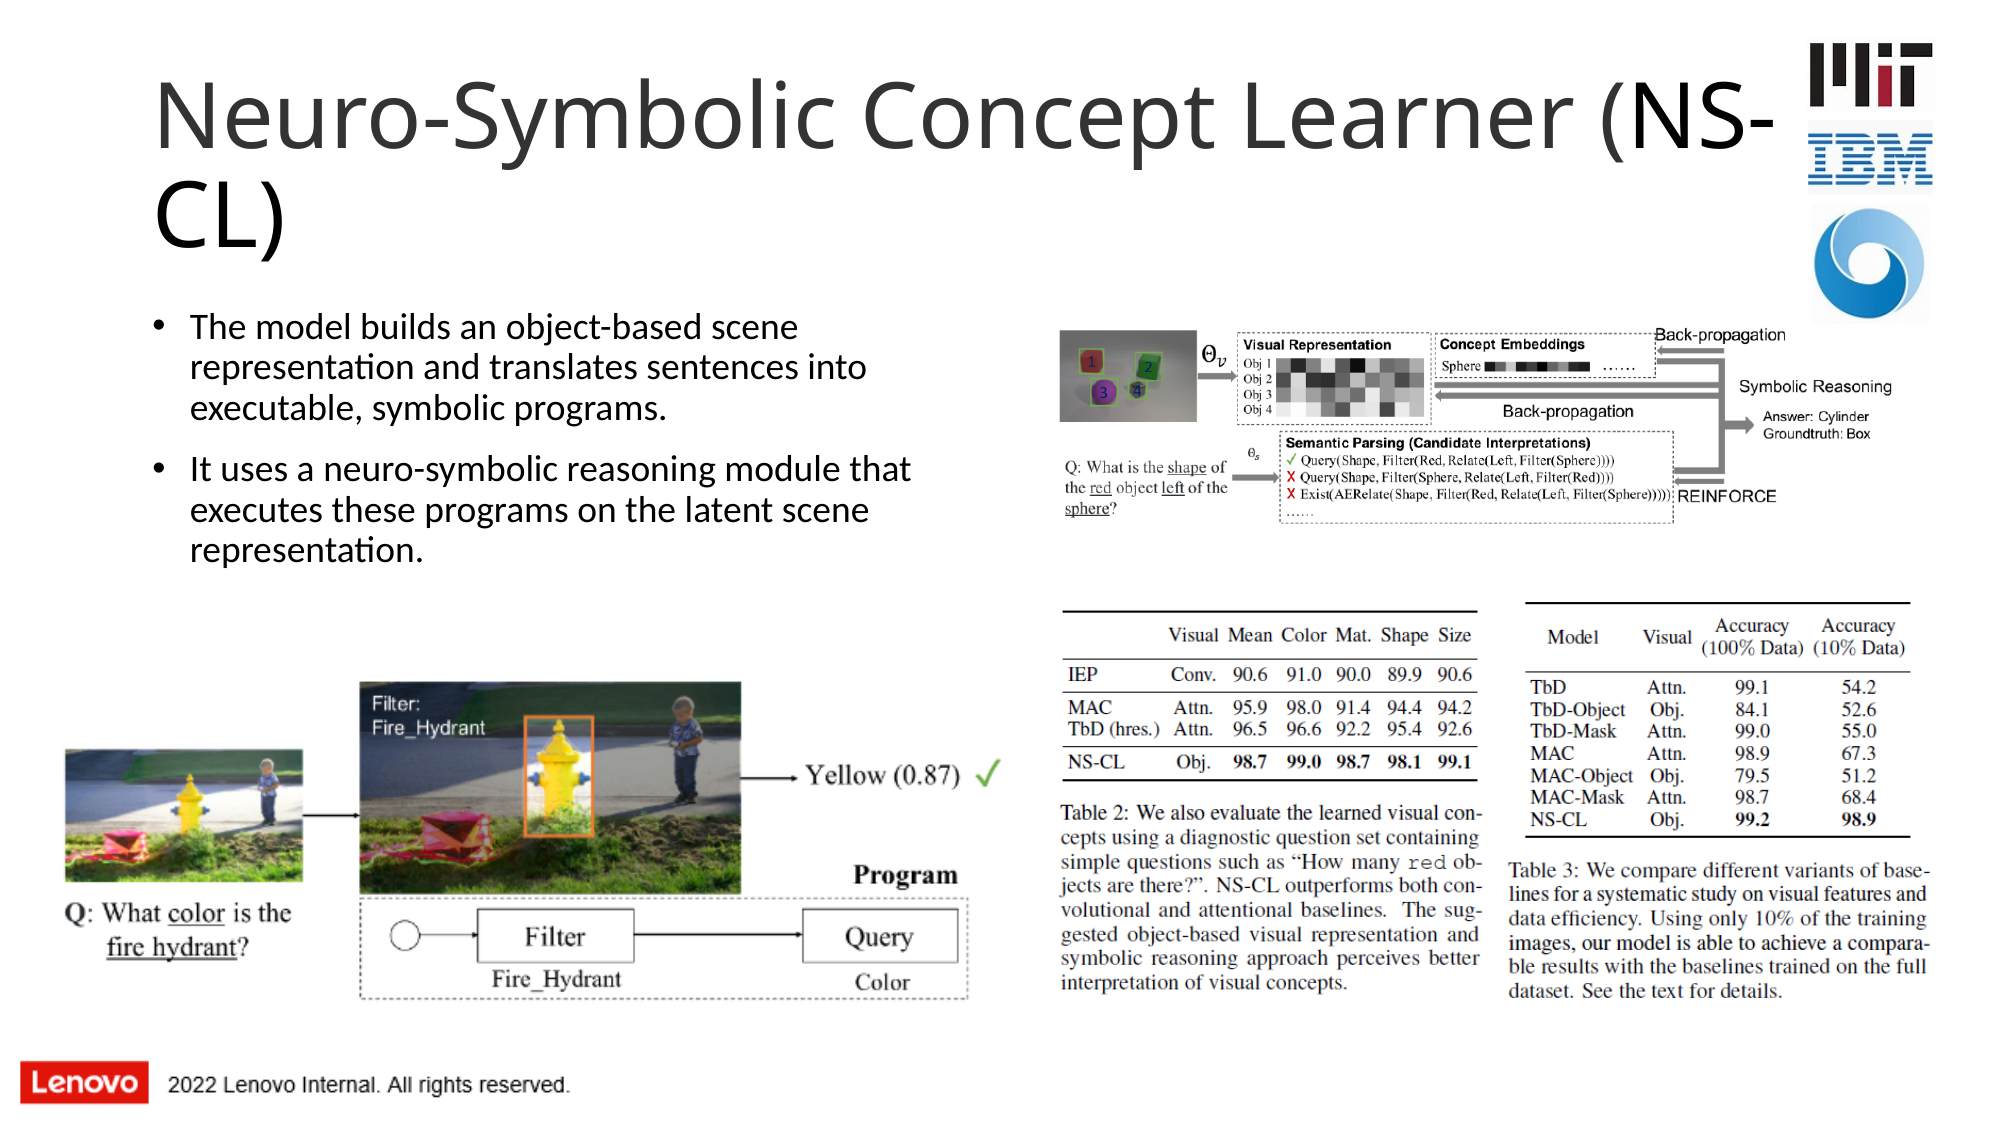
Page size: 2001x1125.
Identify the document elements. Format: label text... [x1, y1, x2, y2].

picture [1806, 120, 1937, 195]
picture [1052, 601, 1936, 1014]
title Neuro-Symbolic Concept Learner (NS-CL) [137, 59, 1863, 278]
picture [19, 1055, 578, 1110]
picture [1052, 204, 1931, 528]
picture [1806, 37, 1936, 112]
list The model builds an object-based scene representation and translates sentences into executable, symbolic programs. It uses a neuro-symbolic reasoning module that executes these programs on the latent scene representation. [137, 299, 984, 660]
picture [50, 660, 1034, 1028]
